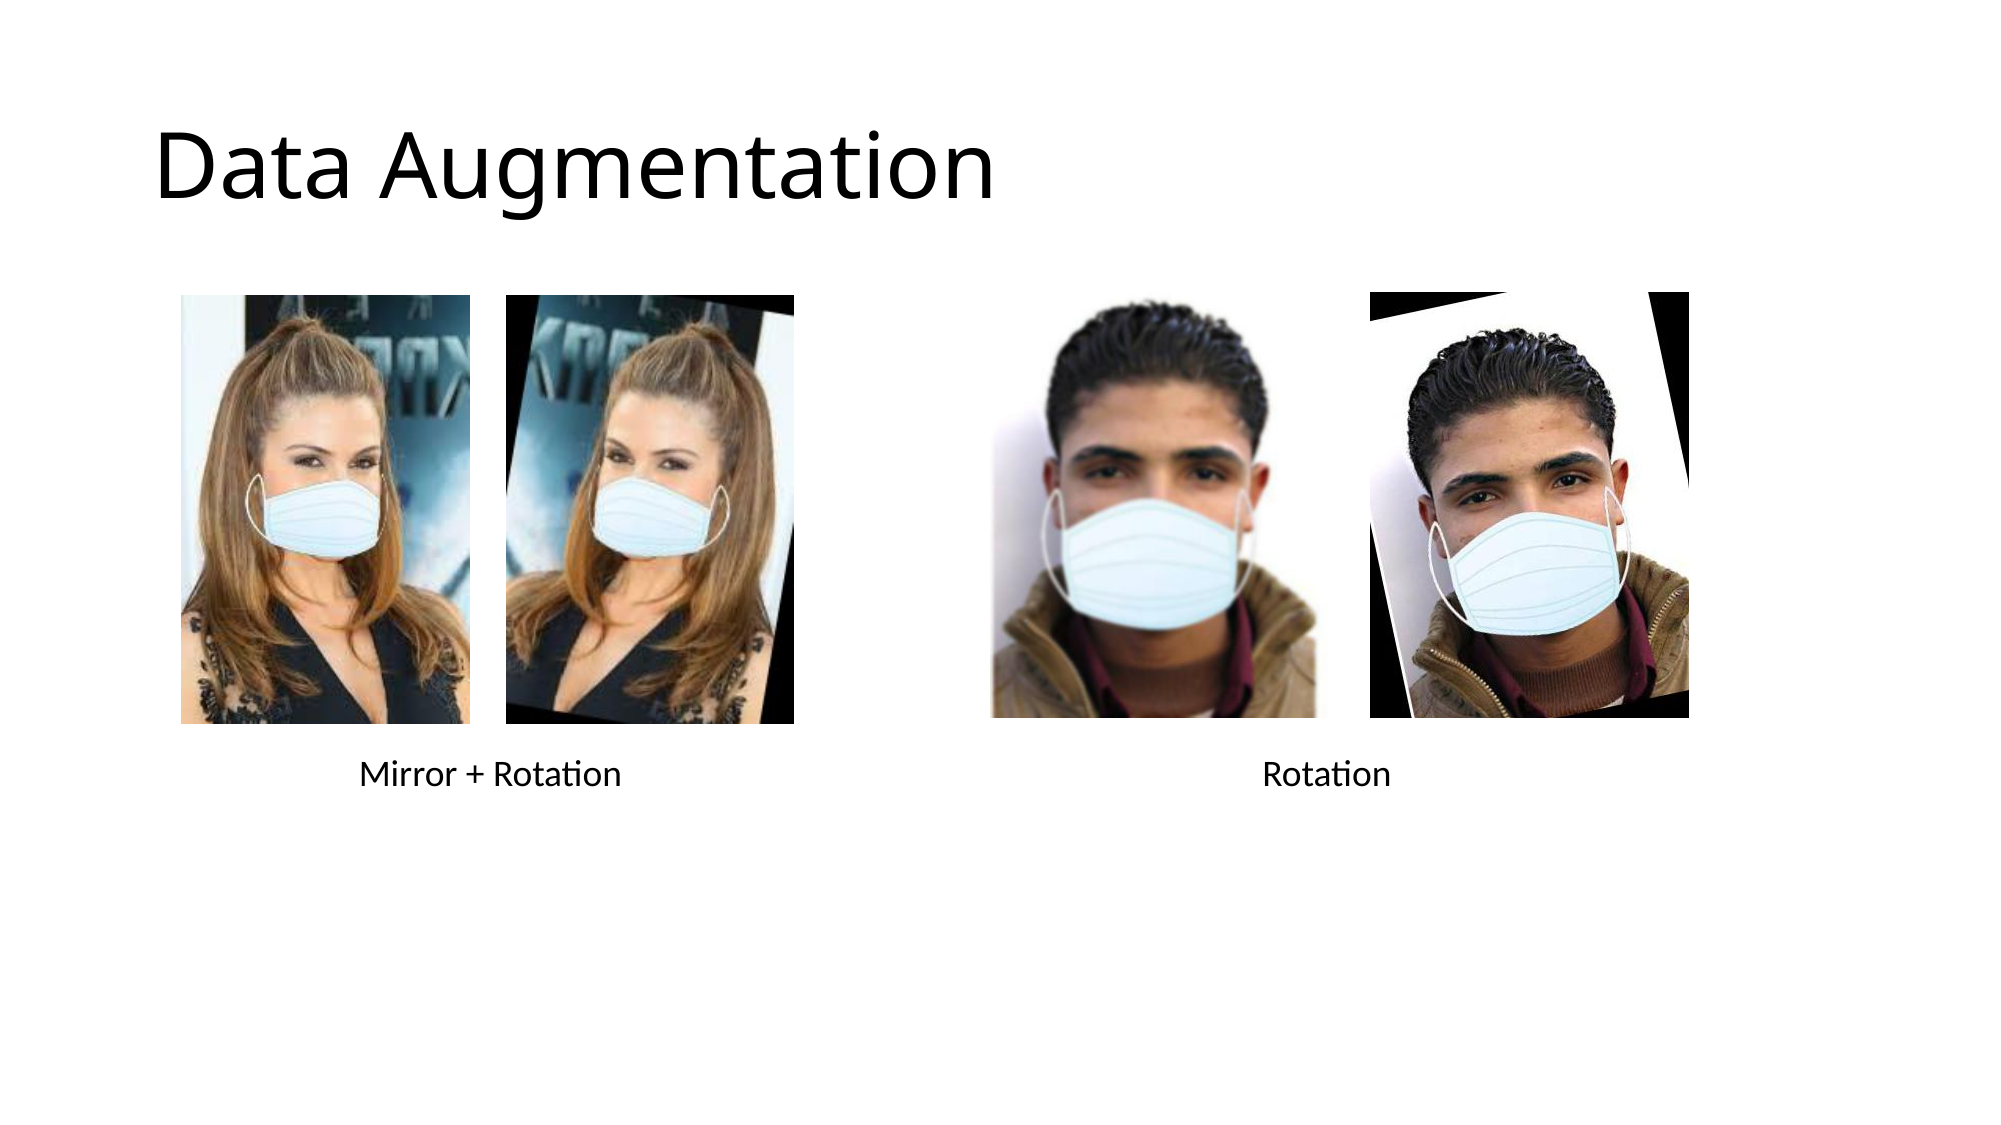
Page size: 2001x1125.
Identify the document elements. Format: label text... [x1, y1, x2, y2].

picture [1370, 292, 1689, 718]
text_box Mirror + Rotation [264, 741, 717, 802]
picture [990, 266, 1328, 718]
picture [505, 295, 794, 724]
text_box Rotation [1101, 741, 1554, 802]
title Data Augmentation [137, 59, 1863, 278]
picture [181, 295, 470, 724]
